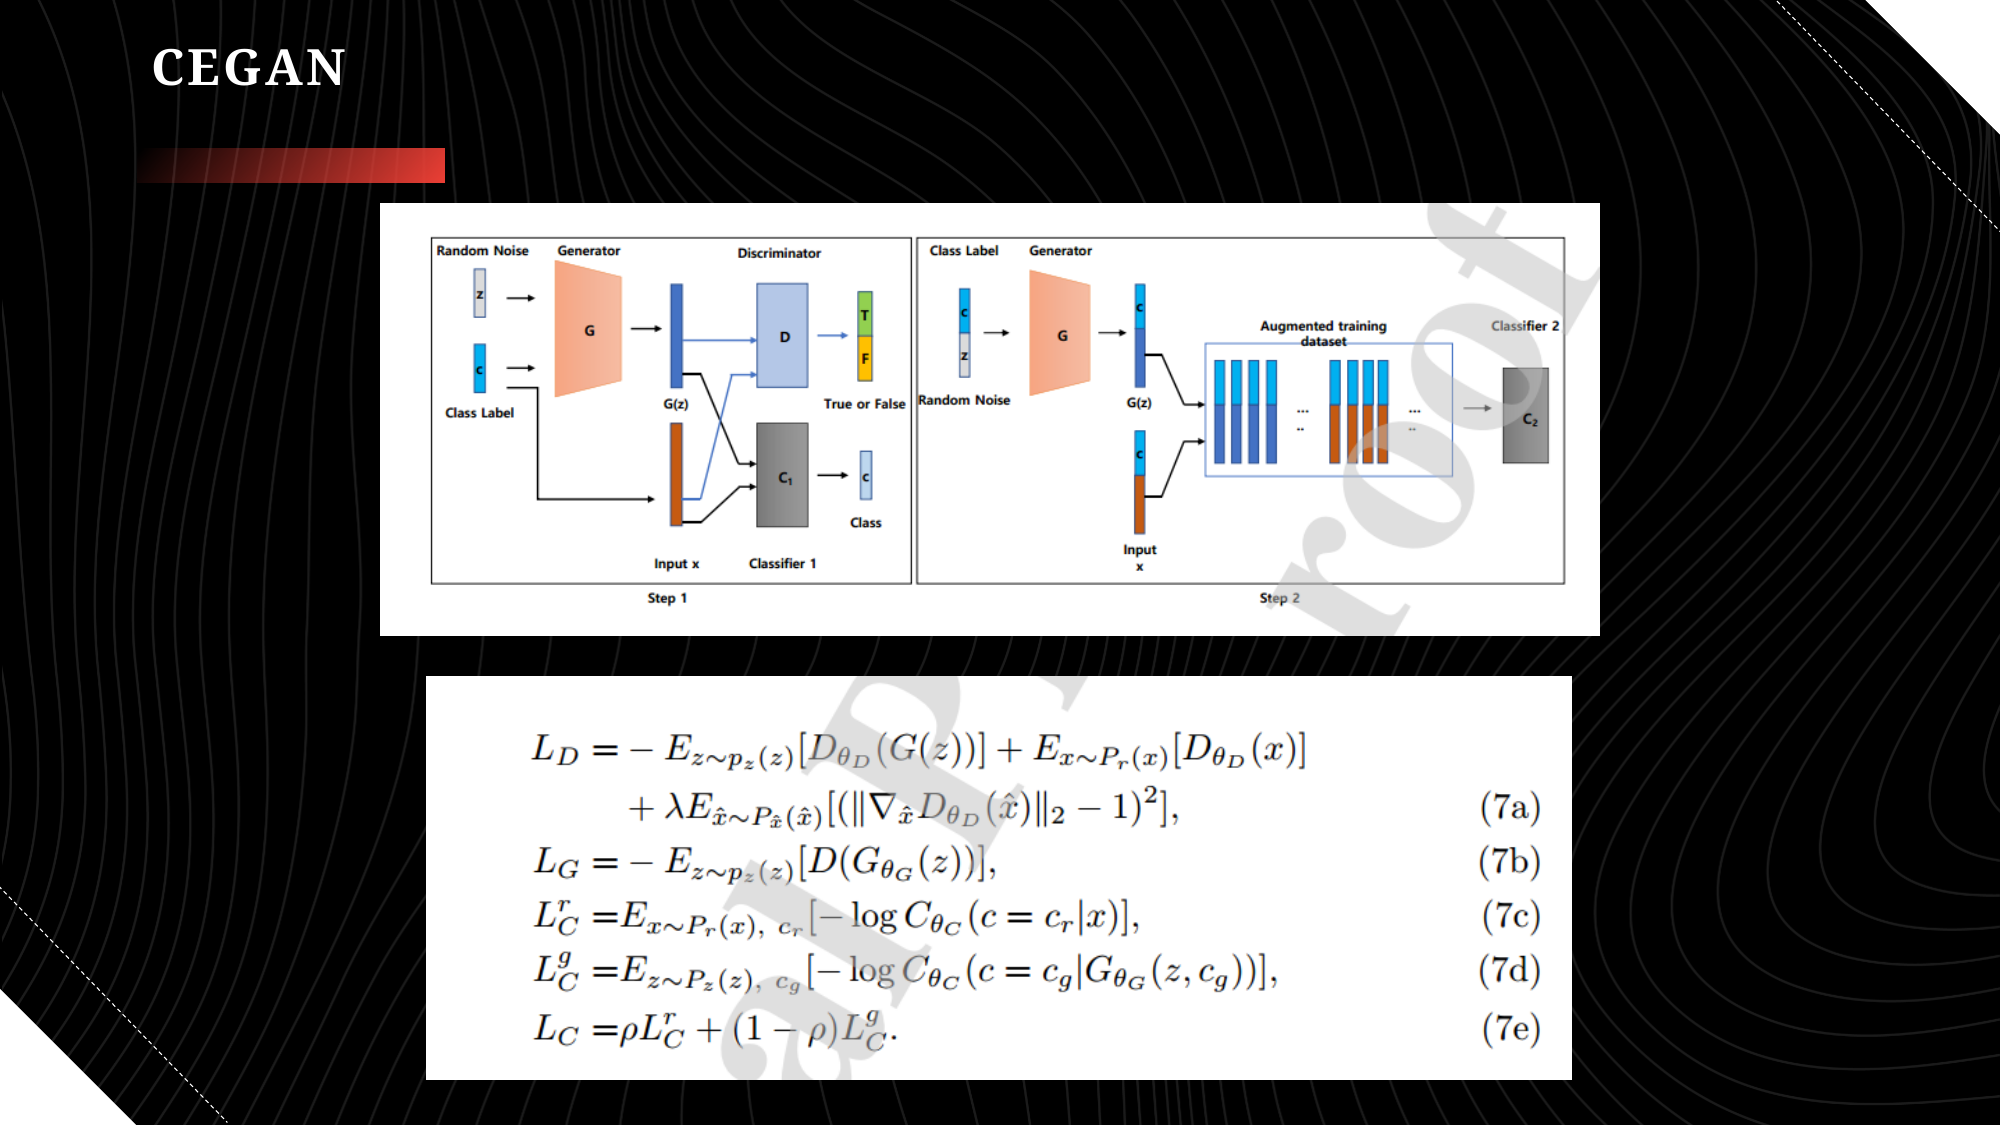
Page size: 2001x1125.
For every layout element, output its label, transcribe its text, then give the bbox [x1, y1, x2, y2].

title CEGAN [136, 21, 1863, 118]
picture [380, 203, 1600, 636]
picture [426, 676, 1572, 1080]
